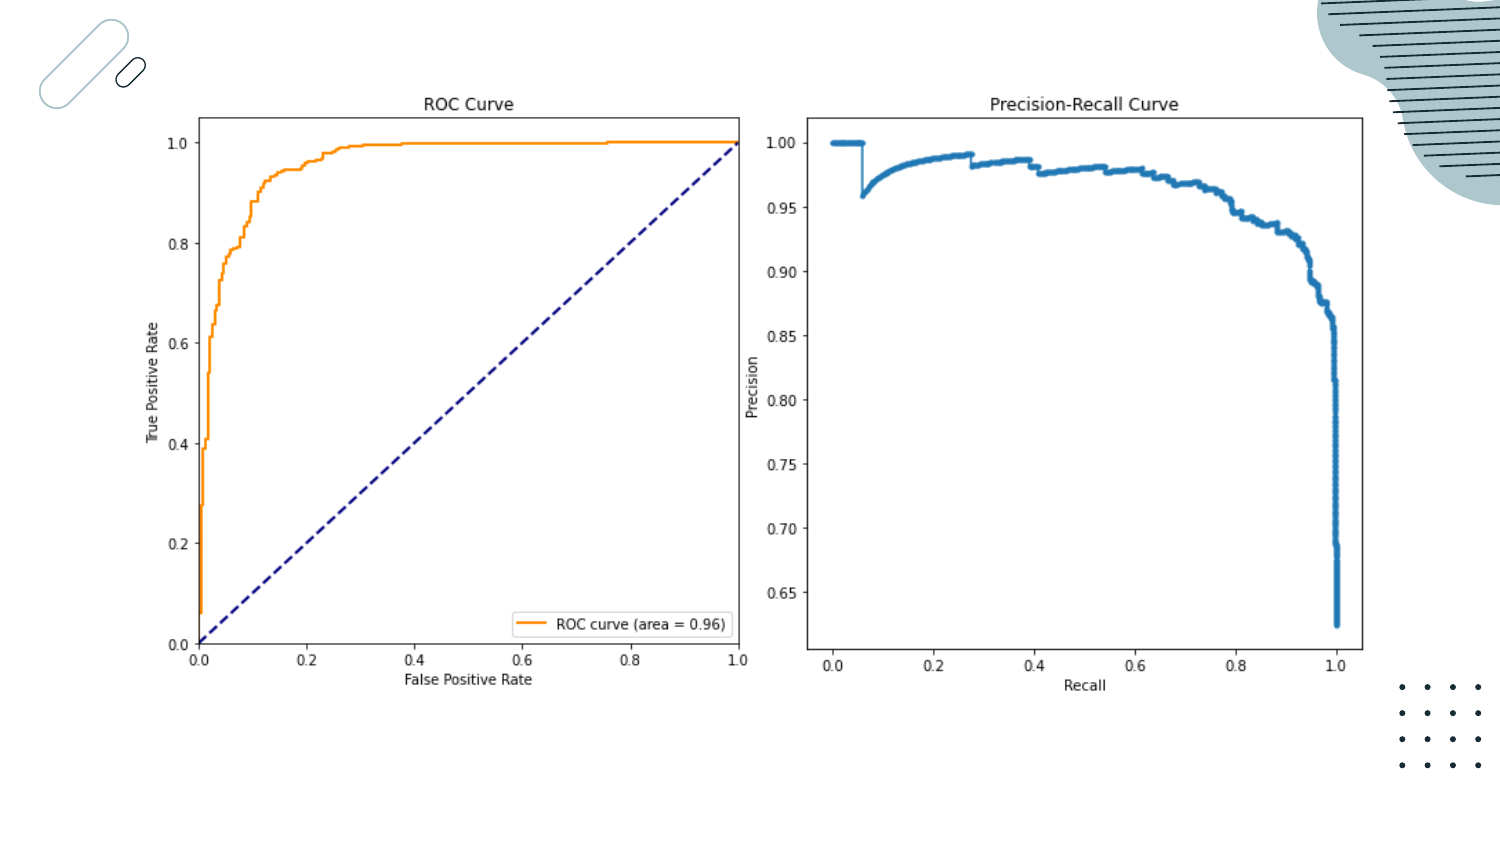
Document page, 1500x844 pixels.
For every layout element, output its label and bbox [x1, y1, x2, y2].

picture [138, 87, 1372, 703]
